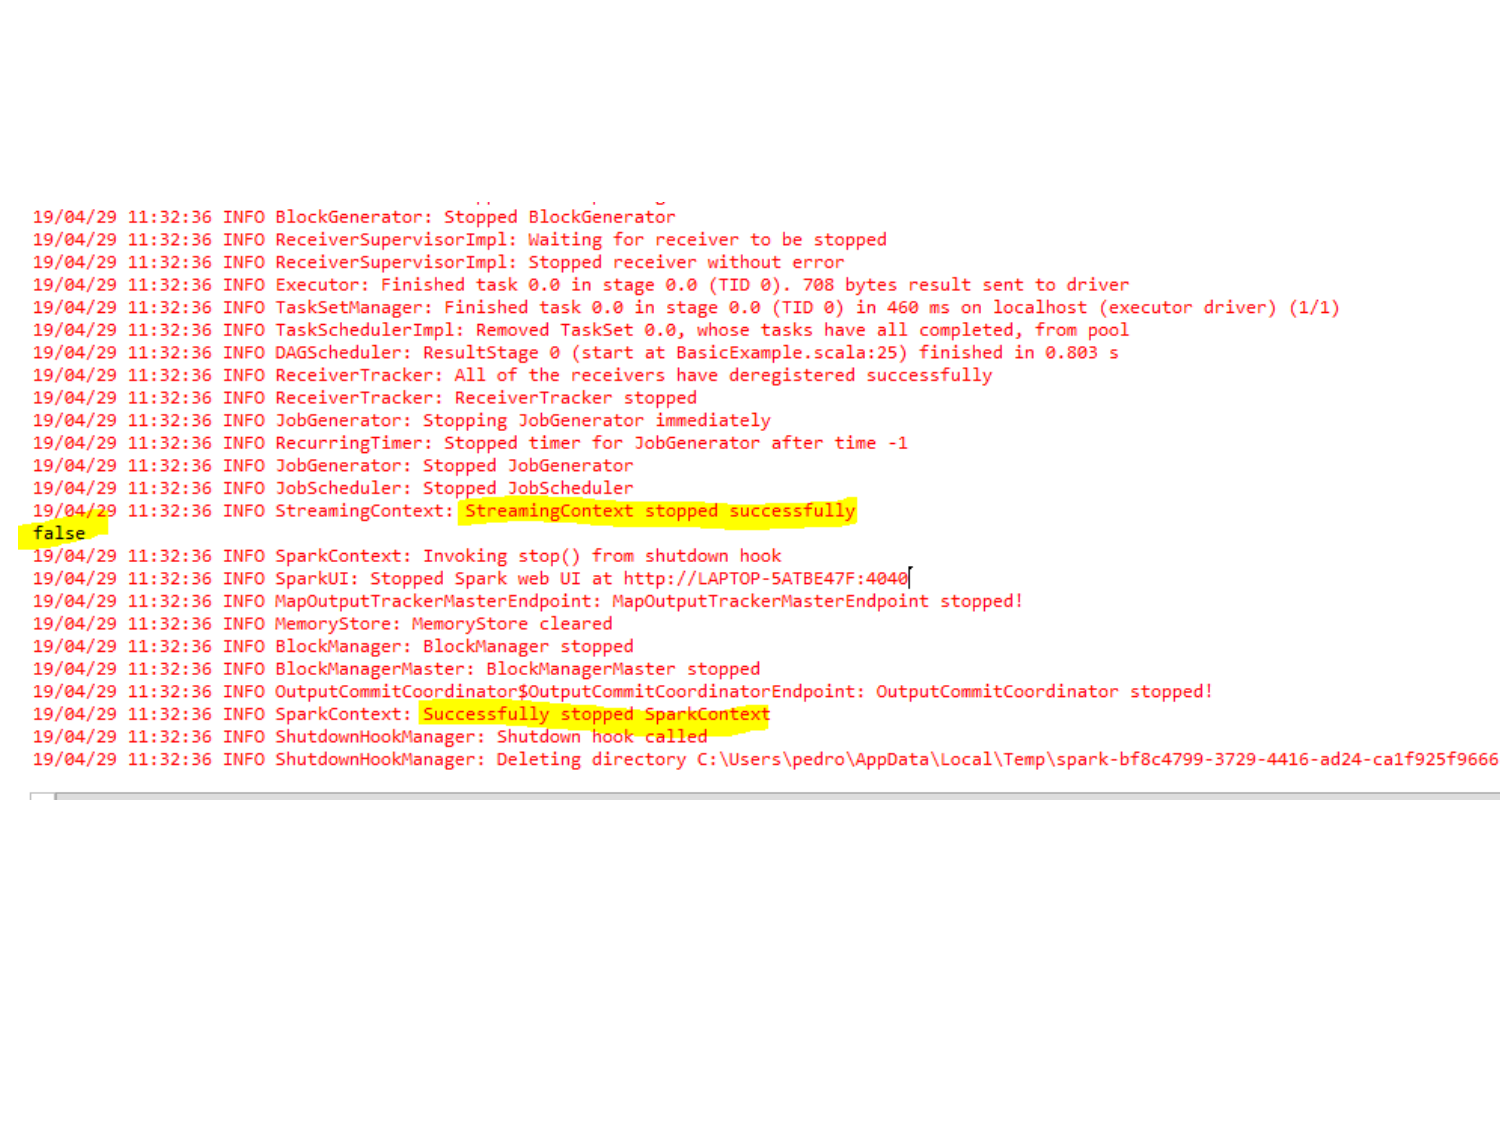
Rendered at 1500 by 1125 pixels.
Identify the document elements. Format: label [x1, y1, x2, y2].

picture [18, 201, 1500, 801]
